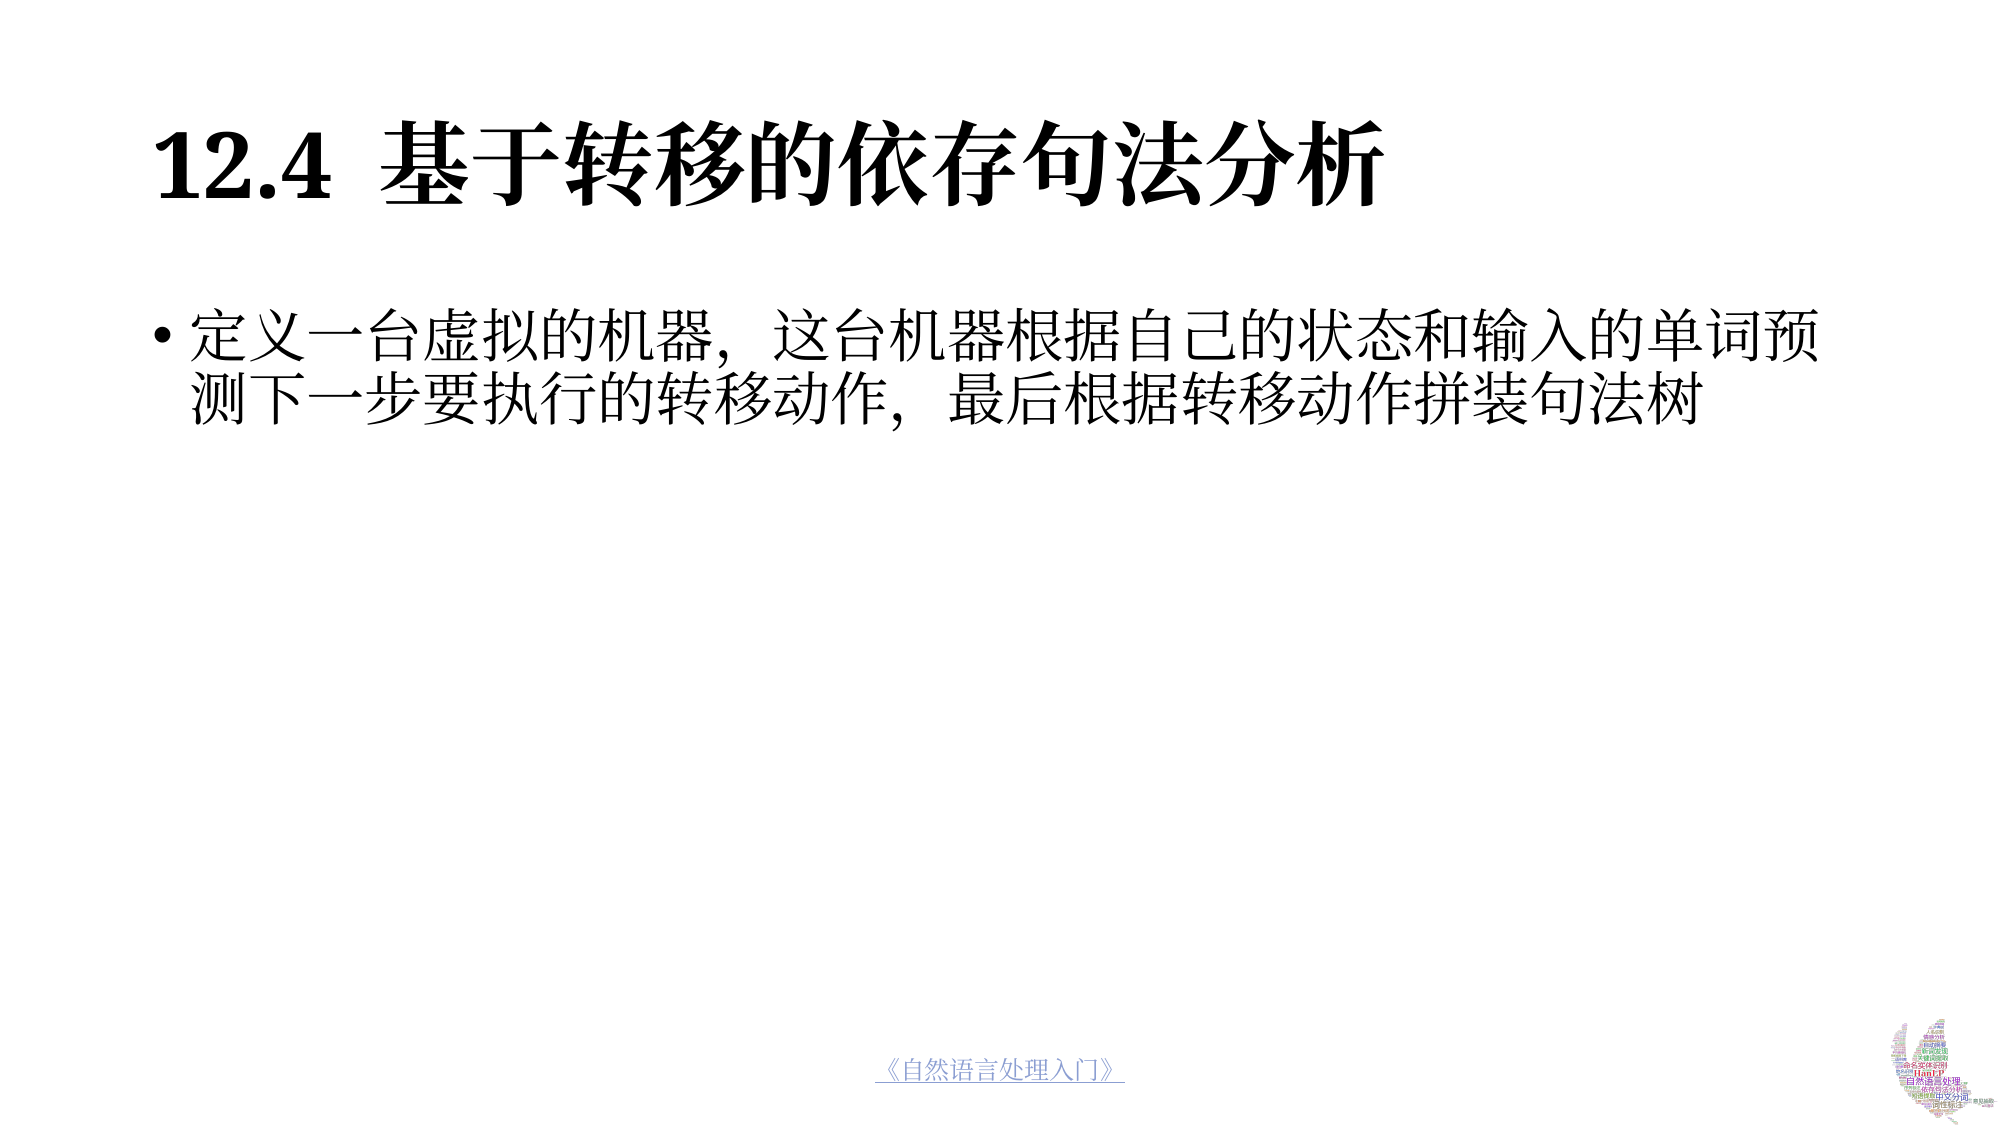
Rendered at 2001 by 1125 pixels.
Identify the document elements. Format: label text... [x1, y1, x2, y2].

footer 《自然语言处理入门》 [662, 1042, 1338, 1103]
list 定义一台虚拟的机器，这台机器根据自己的状态和输入的单词预测下一步要执行的转移动作，最后根据转移动作拼装句法树 [137, 299, 1863, 1014]
title 12.4 基于转移的依存句法分析 [137, 59, 1863, 278]
picture [1888, 1016, 2000, 1125]
